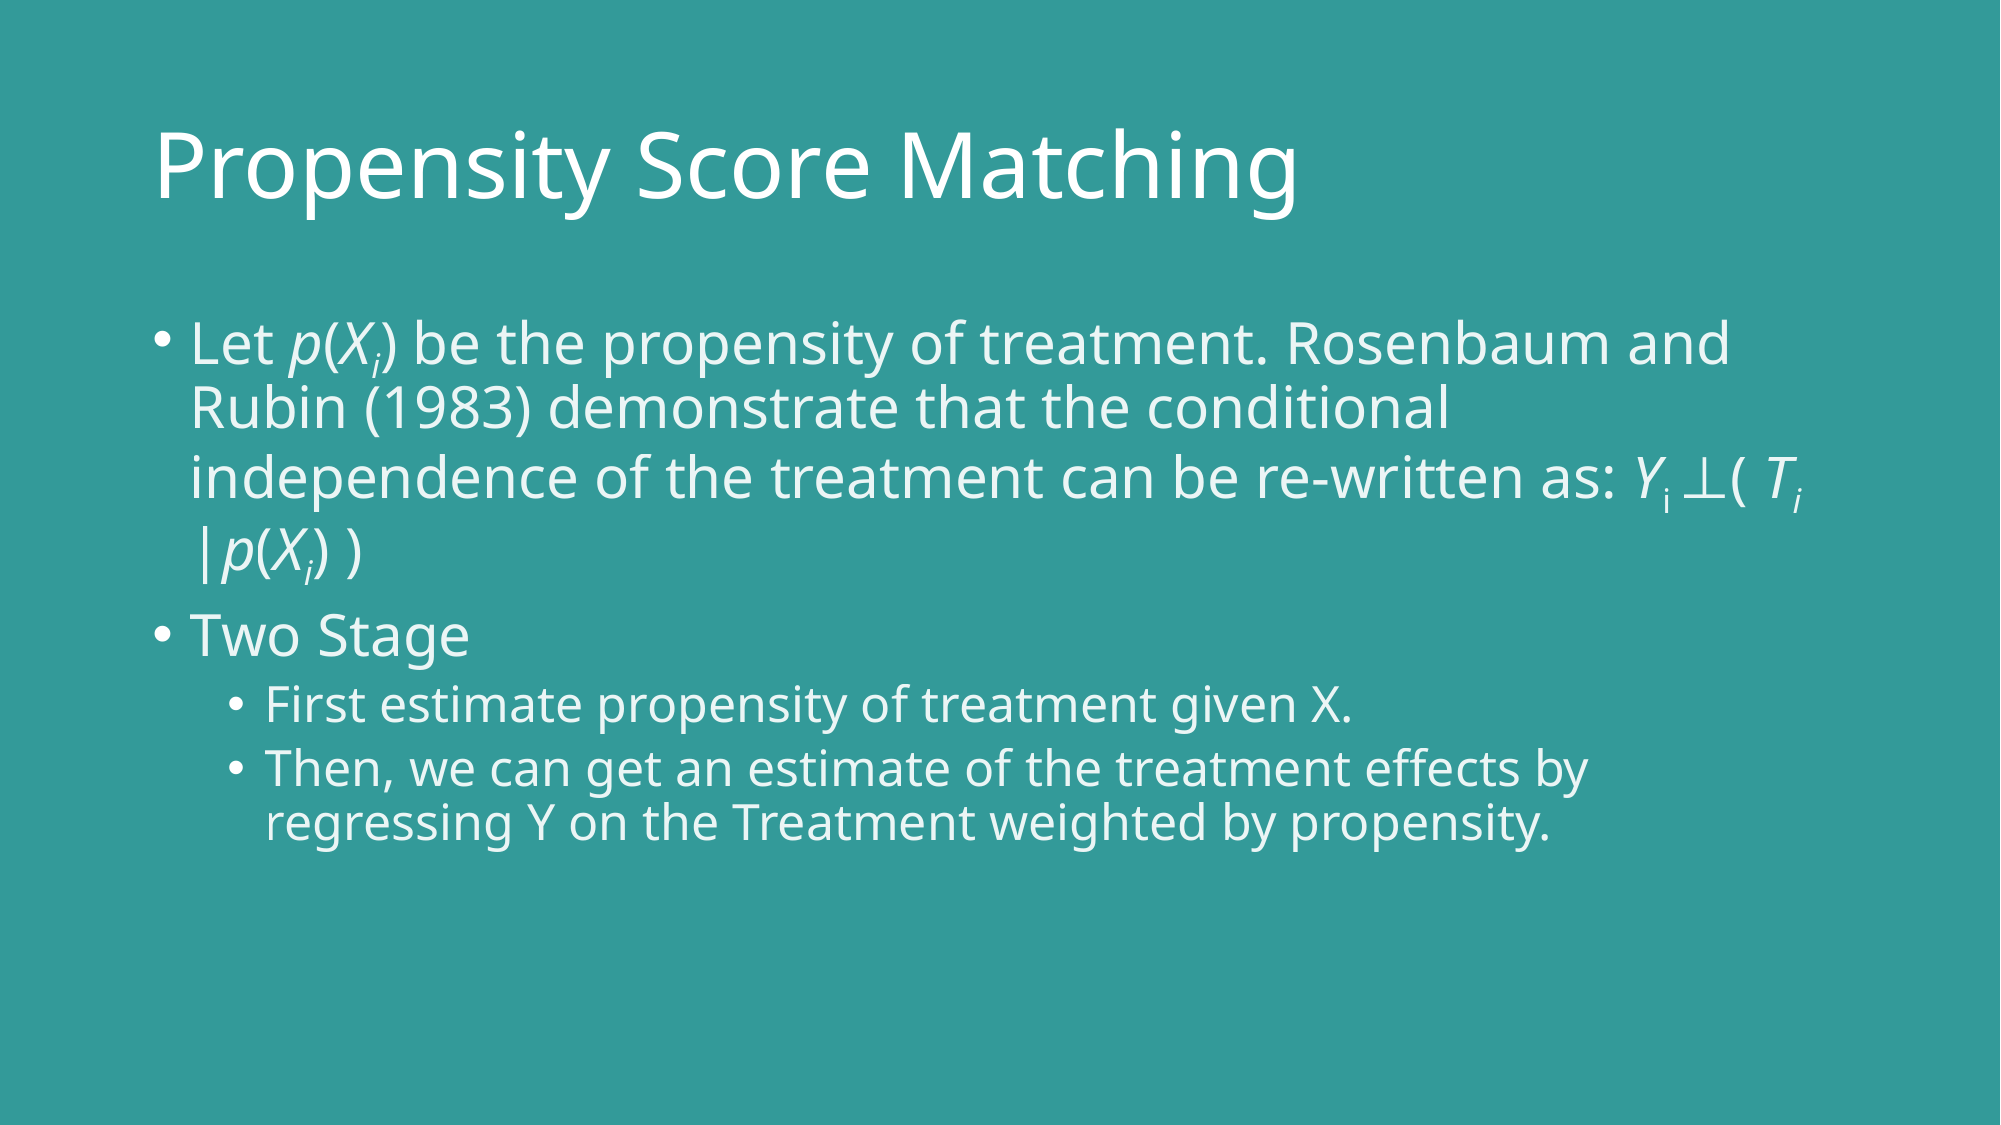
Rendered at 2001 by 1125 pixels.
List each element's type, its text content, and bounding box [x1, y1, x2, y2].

list Let p(Xi) be the propensity of treatment. Rosenbaum and Rubin (1983) demonstrate that the conditional independence of the treatment can be re-written as: Yi ⊥( Ti |p(Xi) ) Two Stage First estimate propensity of treatment given X. Then, we can get an estimate of the treatment effects by regressing Y on the Treatment weighted by propensity. [137, 299, 1863, 1014]
title Propensity Score Matching [137, 59, 1863, 278]
